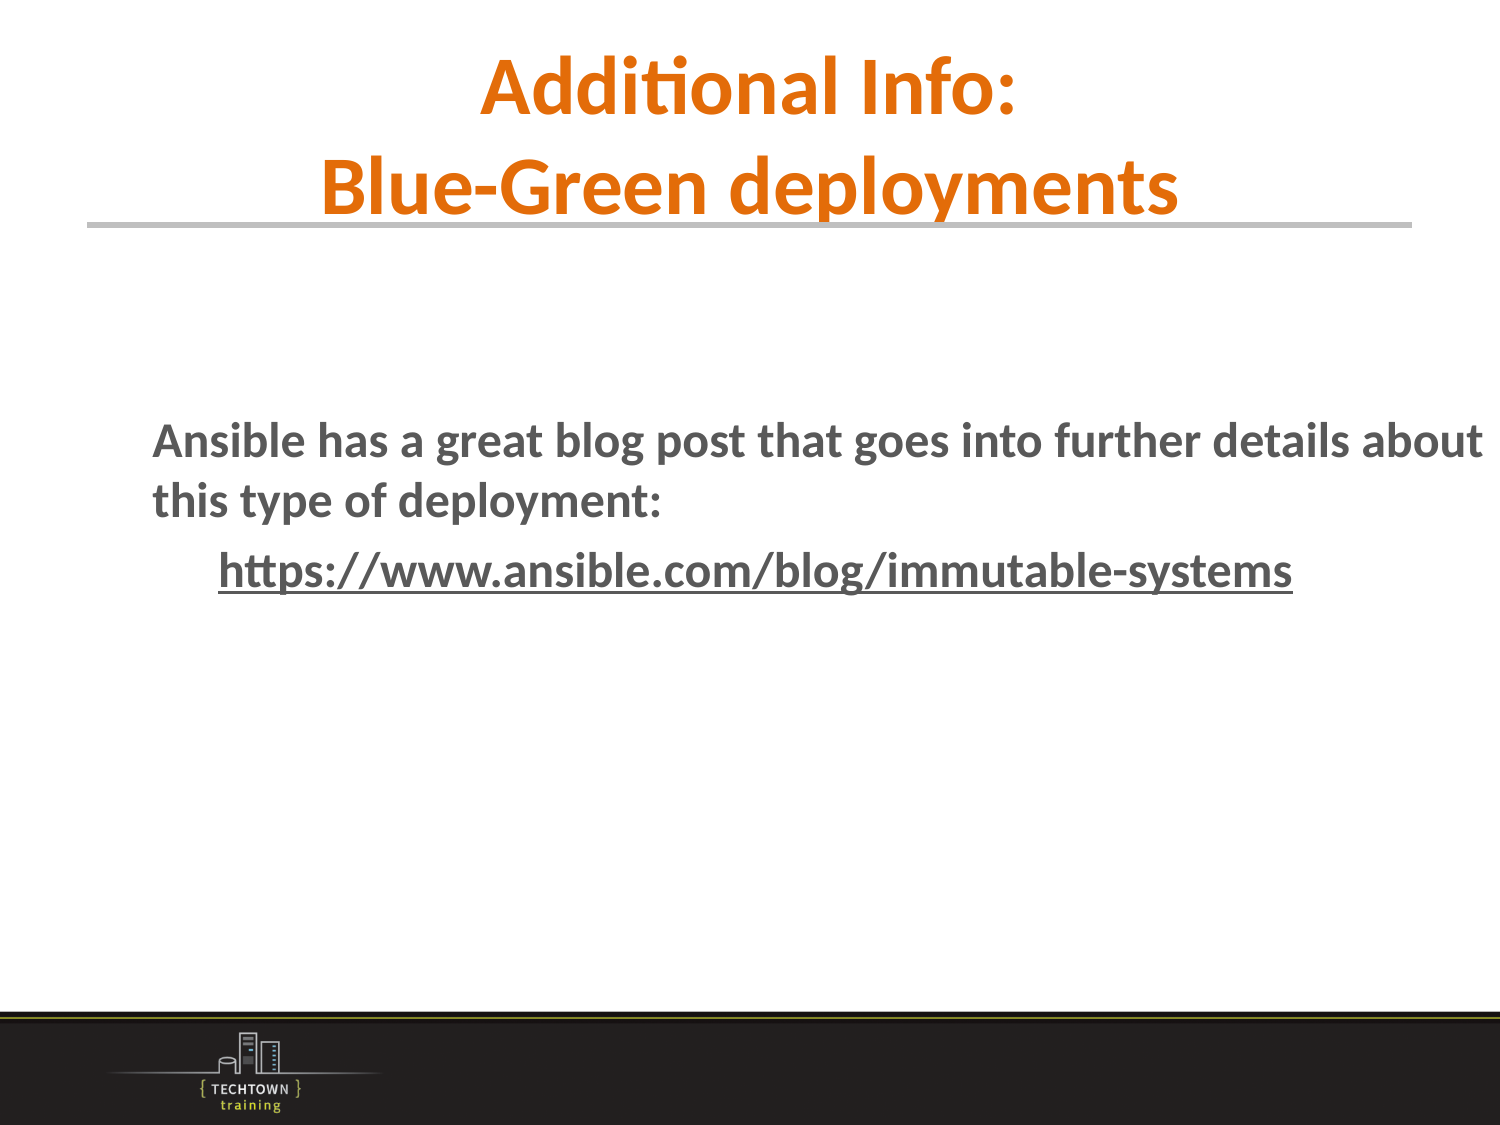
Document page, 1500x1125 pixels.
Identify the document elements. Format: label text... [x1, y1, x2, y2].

title Additional Info: Blue-Green deployments [50, 37, 1450, 225]
text_box Ansible has a great blog post that goes into further details about this type of deployment: https://www.ansible.com/blog/immutable-systems [137, 399, 1500, 793]
picture [0, 0, 1500, 1125]
